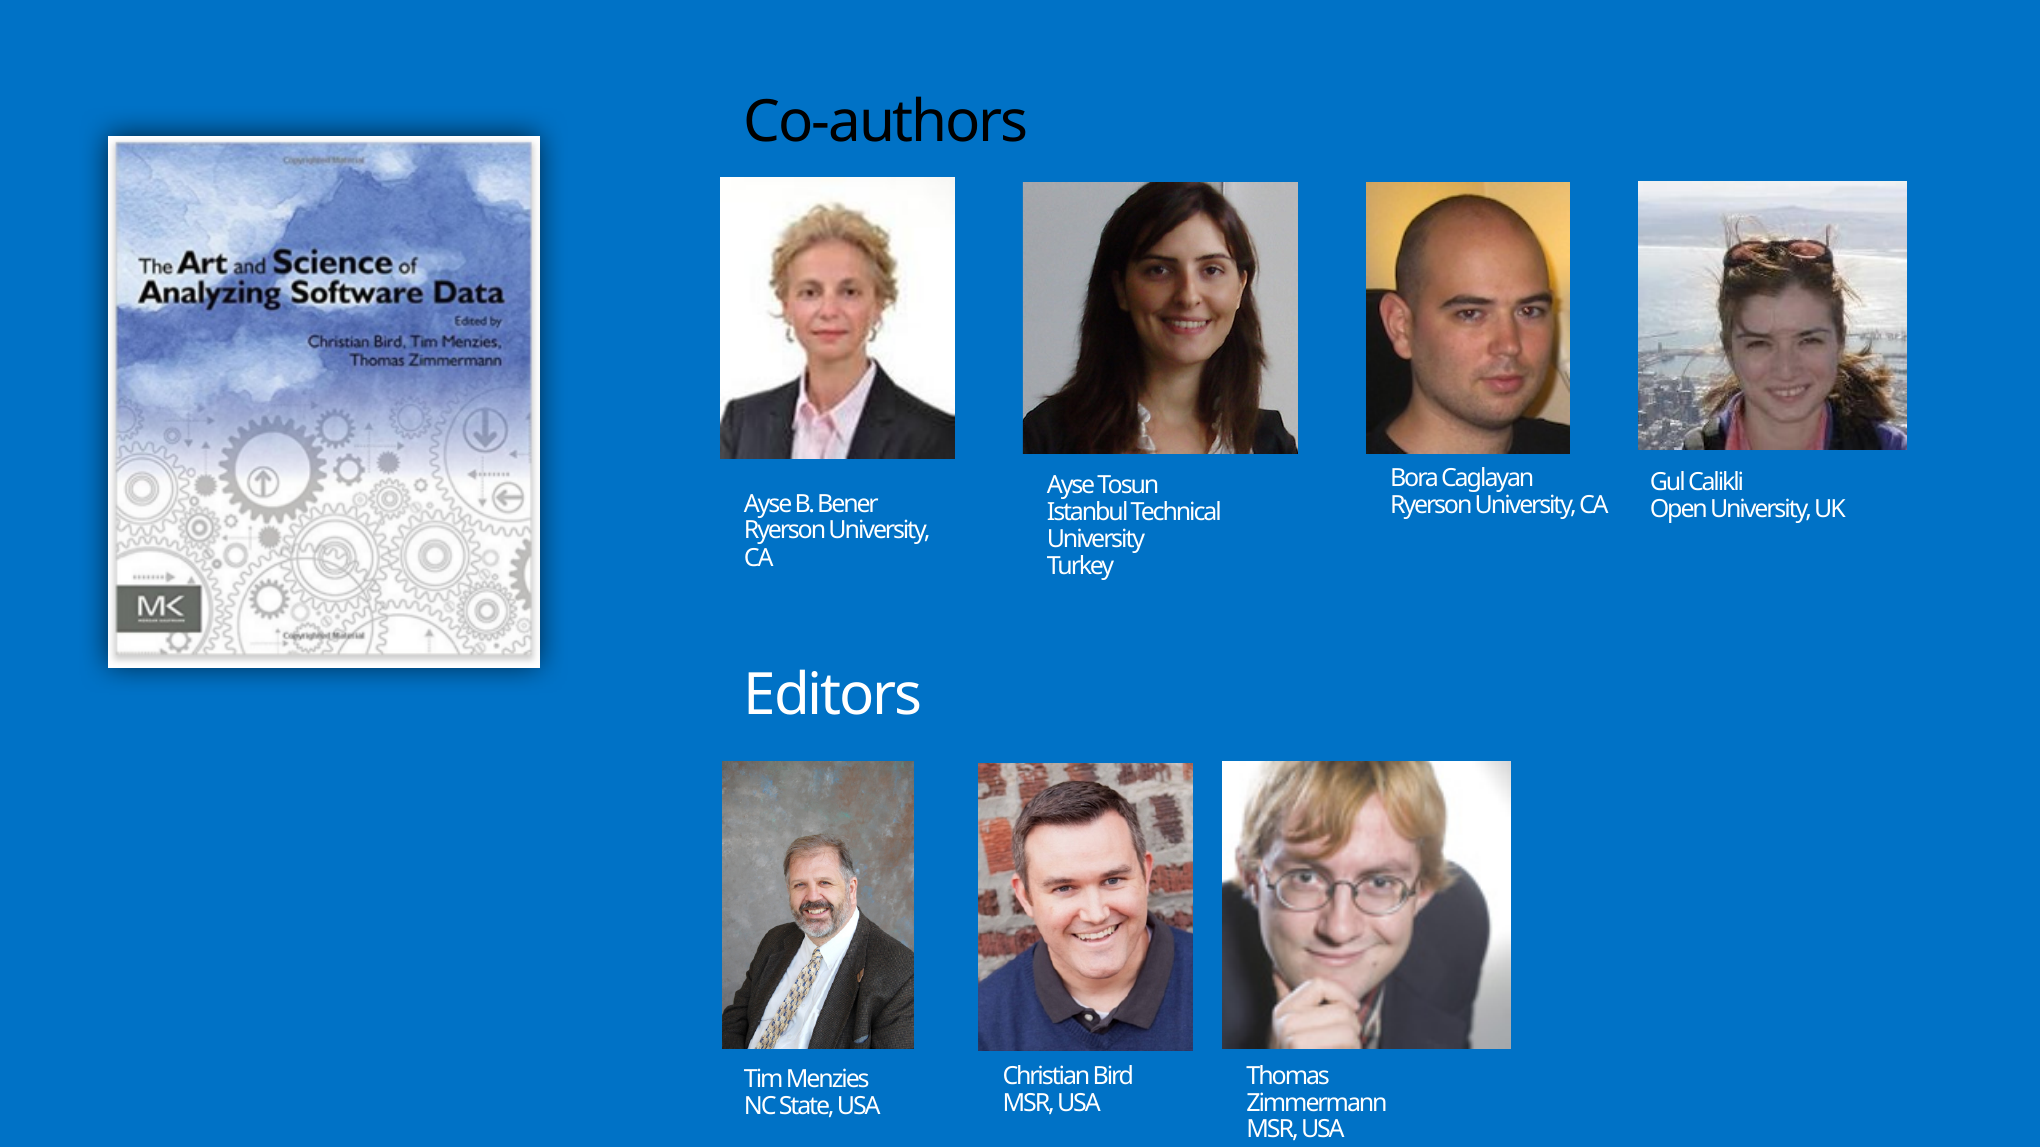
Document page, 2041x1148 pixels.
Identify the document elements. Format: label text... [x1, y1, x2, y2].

text_box Ayse Tosun Istanbul Technical University Turkey [1022, 457, 1311, 530]
text_box Bora Caglayan Ryerson University, CA [1366, 449, 1654, 523]
text_box Ayse B. Bener Ryerson University, CA [720, 475, 955, 549]
picture [108, 135, 540, 668]
picture [1222, 760, 1511, 1049]
picture [1366, 182, 1571, 454]
picture [719, 177, 955, 460]
text_box Tim Menzies NC State, USA [720, 1050, 936, 1124]
title Co-authors [720, 76, 1108, 165]
text_box Gul Calikli Open University, UK [1625, 454, 1914, 527]
text_box Editors [720, 649, 1108, 738]
picture [978, 763, 1193, 1052]
picture [1022, 182, 1299, 454]
picture [1638, 180, 1908, 450]
text_box Thomas Zimmermann MSR, USA [1222, 1049, 1486, 1133]
picture [722, 760, 915, 1049]
text_box Christian Bird MSR, USA [978, 1047, 1195, 1133]
